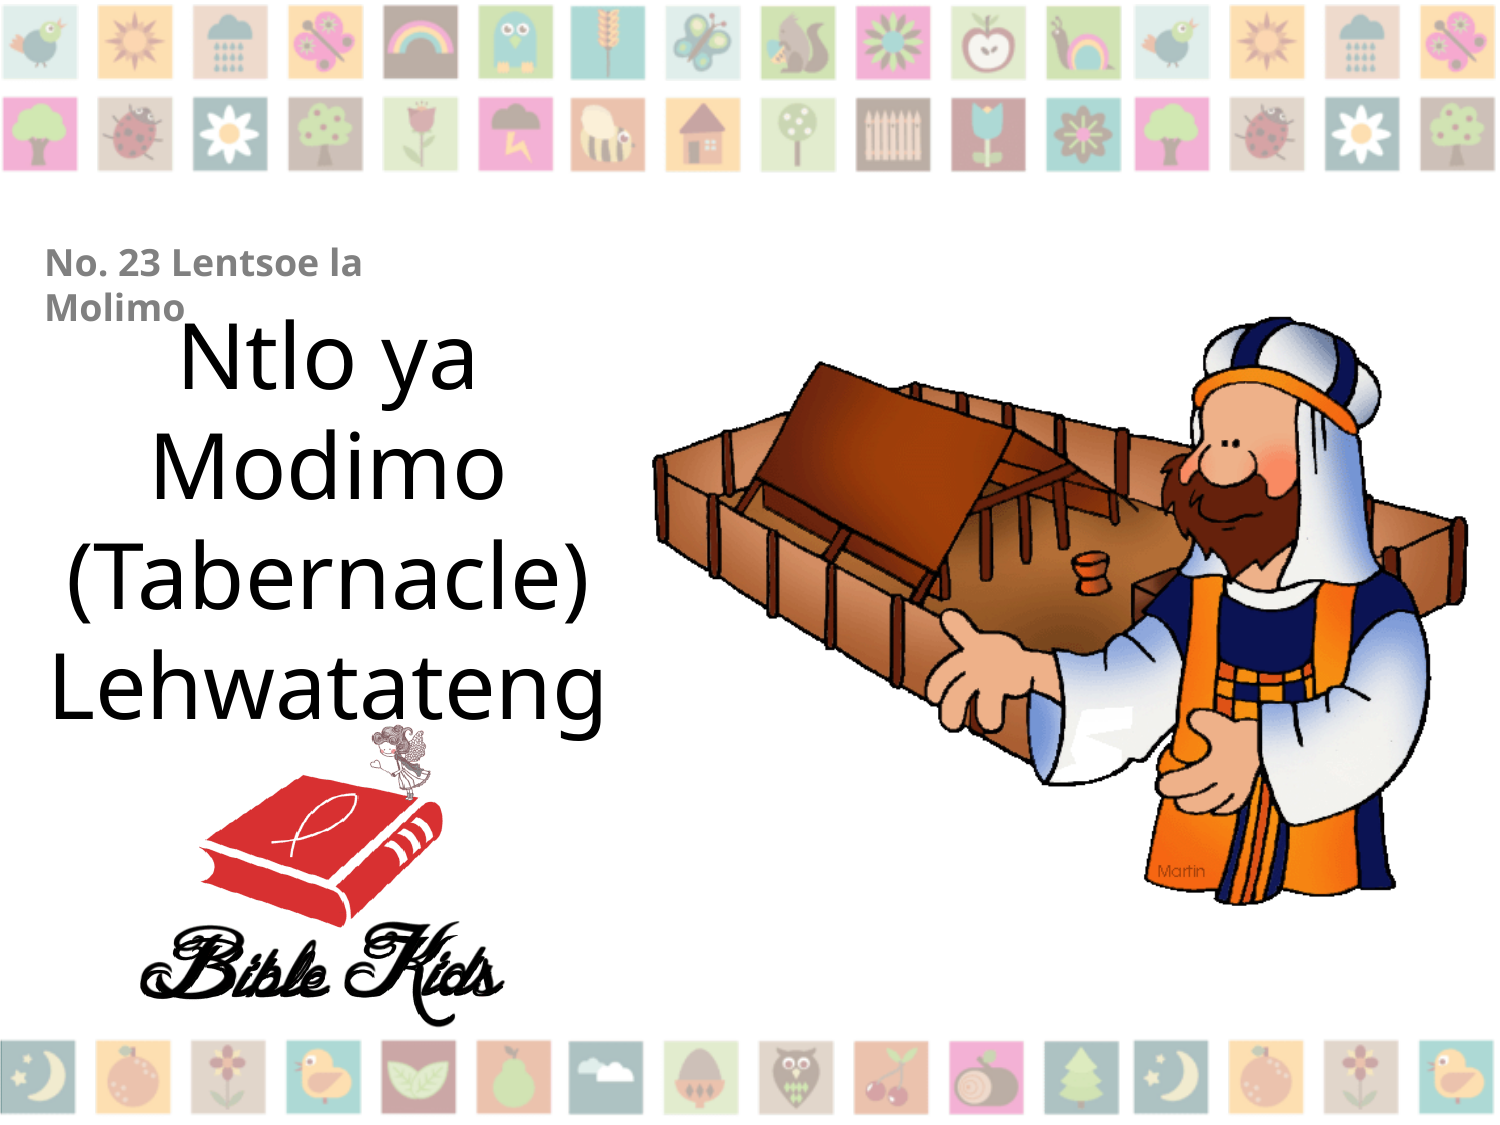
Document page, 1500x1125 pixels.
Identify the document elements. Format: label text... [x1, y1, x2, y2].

text_box No. 23 Lentsoe la Molimo [29, 231, 514, 290]
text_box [0, 3, 1500, 181]
picture [115, 692, 542, 1056]
text_box Ntlo ya Modimo (Tabernacle) Lehwatateng [5, 290, 651, 746]
picture [634, 300, 1484, 923]
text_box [0, 1028, 1500, 1118]
